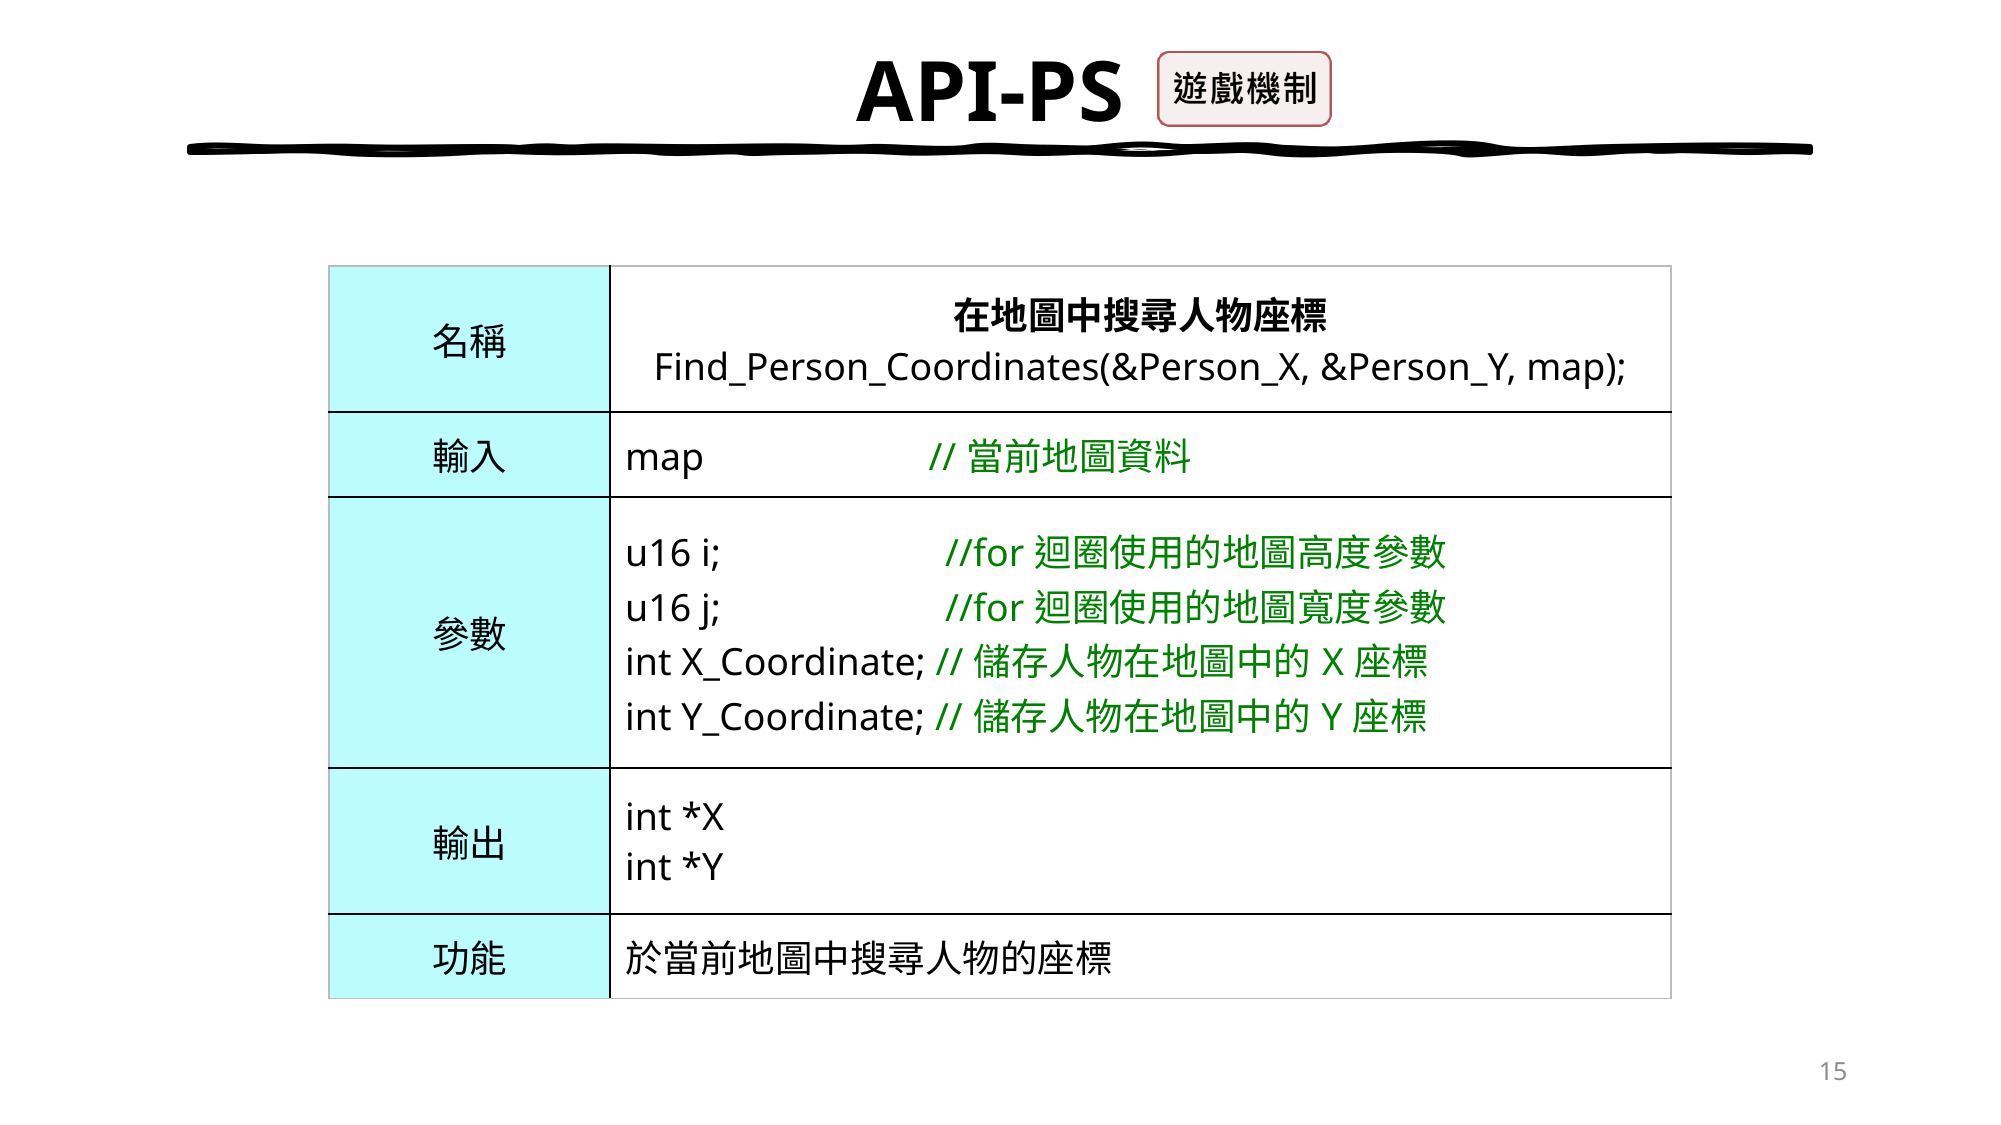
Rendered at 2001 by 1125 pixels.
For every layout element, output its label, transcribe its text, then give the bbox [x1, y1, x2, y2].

table_cell 功能 [330, 915, 609, 998]
slide_number 15 [1412, 1042, 1863, 1103]
table_cell map //當前地圖資料 [611, 413, 1670, 496]
table_header 在地圖中搜尋人物座標 Find_Person_Coordinates(&Person_X, &Person_Y, map); [611, 267, 1670, 411]
table_cell 參數 [330, 498, 609, 767]
table_cell int *X int *Y [611, 769, 1670, 913]
table_cell 輸出 [330, 769, 609, 913]
table_cell 於當前地圖中搜尋人物的座標 [611, 915, 1670, 998]
table_cell 輸入 [330, 413, 609, 496]
picture [179, 26, 1821, 168]
text_box API-PS [842, 30, 1131, 126]
table_header 名稱 [330, 267, 609, 411]
table_cell u16 i; //for迴圈使用的地圖高度參數 u16 j; //for迴圈使用的地圖寬度參數 int X_Coordinate; //儲存人物在地圖中的X座標 int Y_Coordinate; //儲存人物在地圖中的Y座標 [611, 498, 1670, 767]
